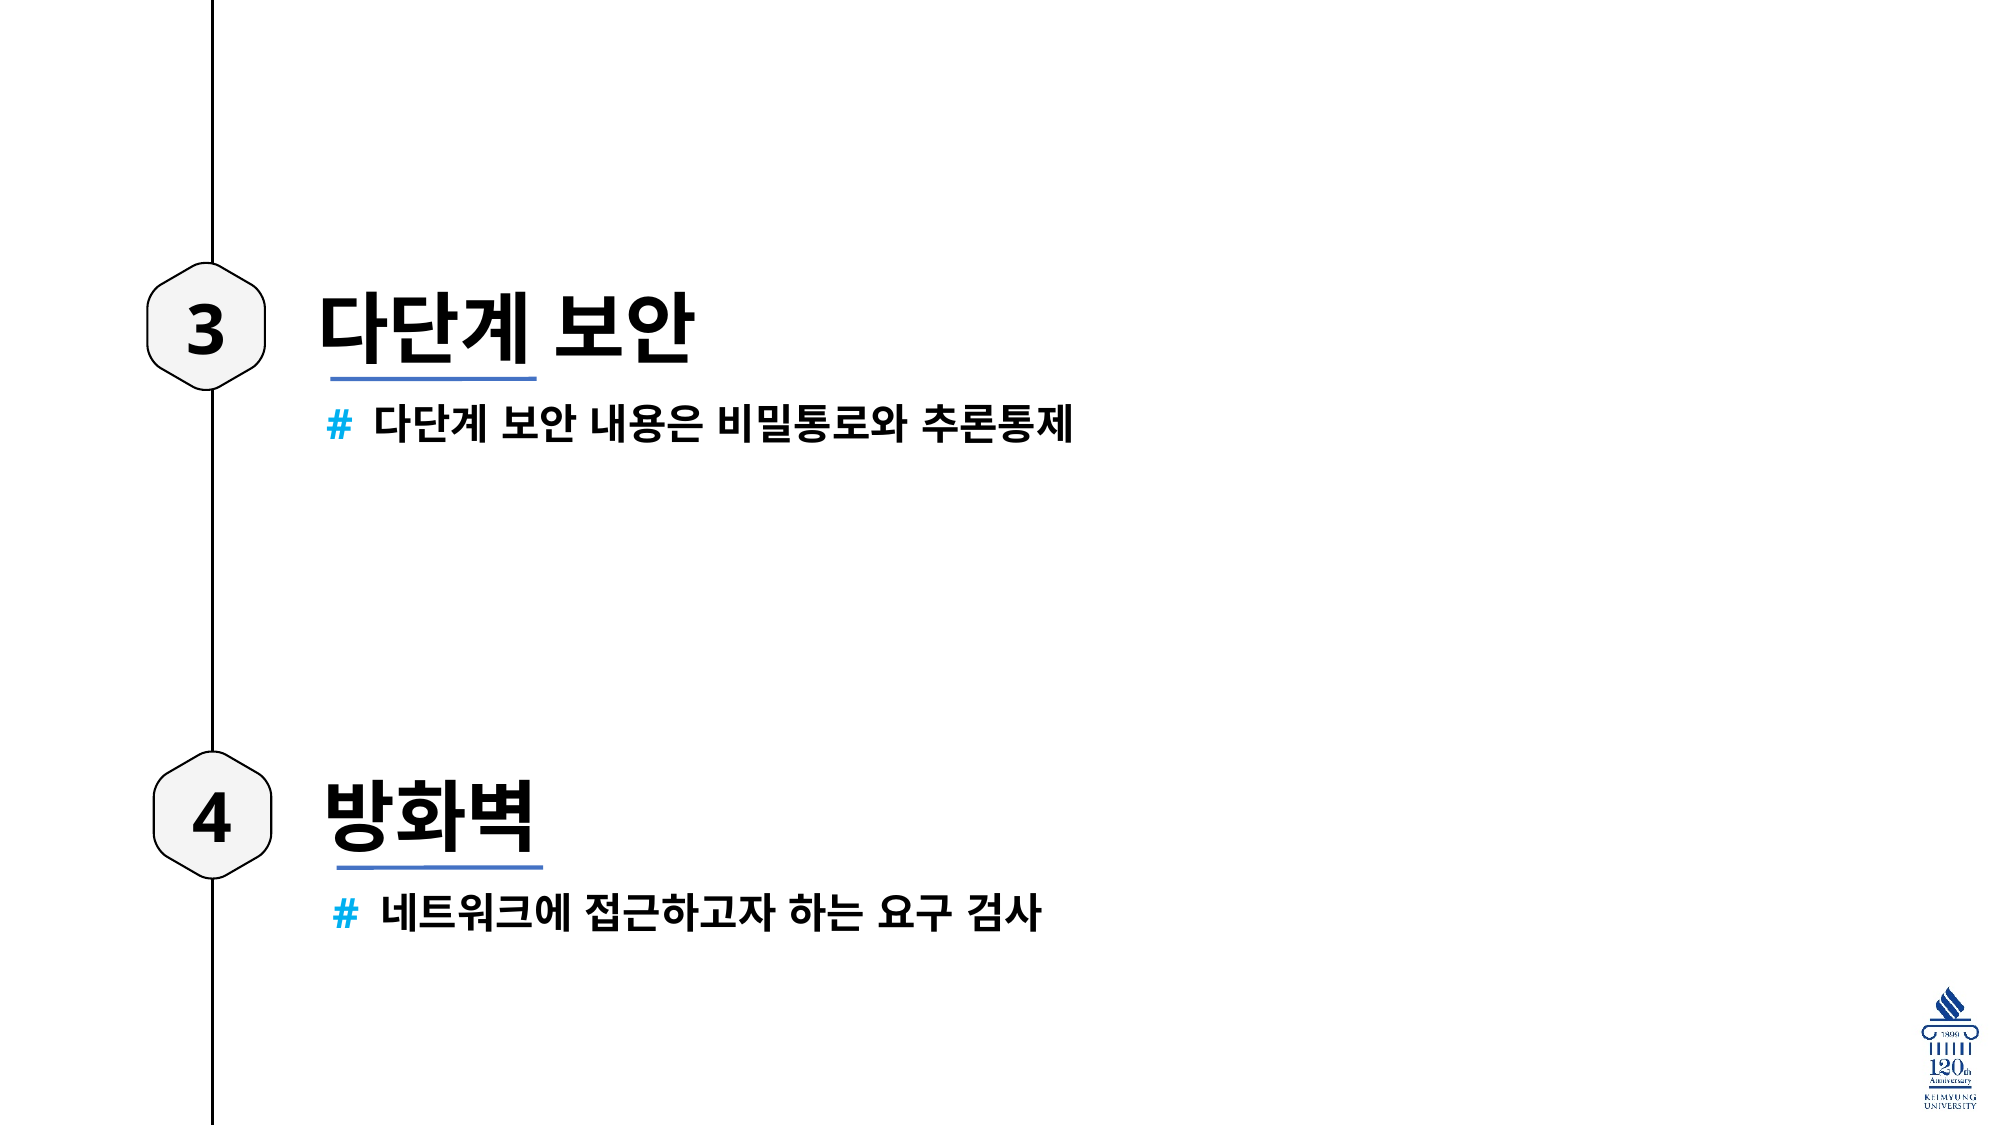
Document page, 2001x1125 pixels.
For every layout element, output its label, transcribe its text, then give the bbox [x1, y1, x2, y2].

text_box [153, 751, 1378, 945]
text_box # 다단계 보안 내용은 비밀통로와 추론통제 [311, 390, 1372, 456]
text_box 3 [213, 263, 265, 390]
text_box 다단계 보안 [317, 279, 1090, 373]
picture [1900, 969, 2000, 1125]
text_box 3 [147, 262, 212, 390]
